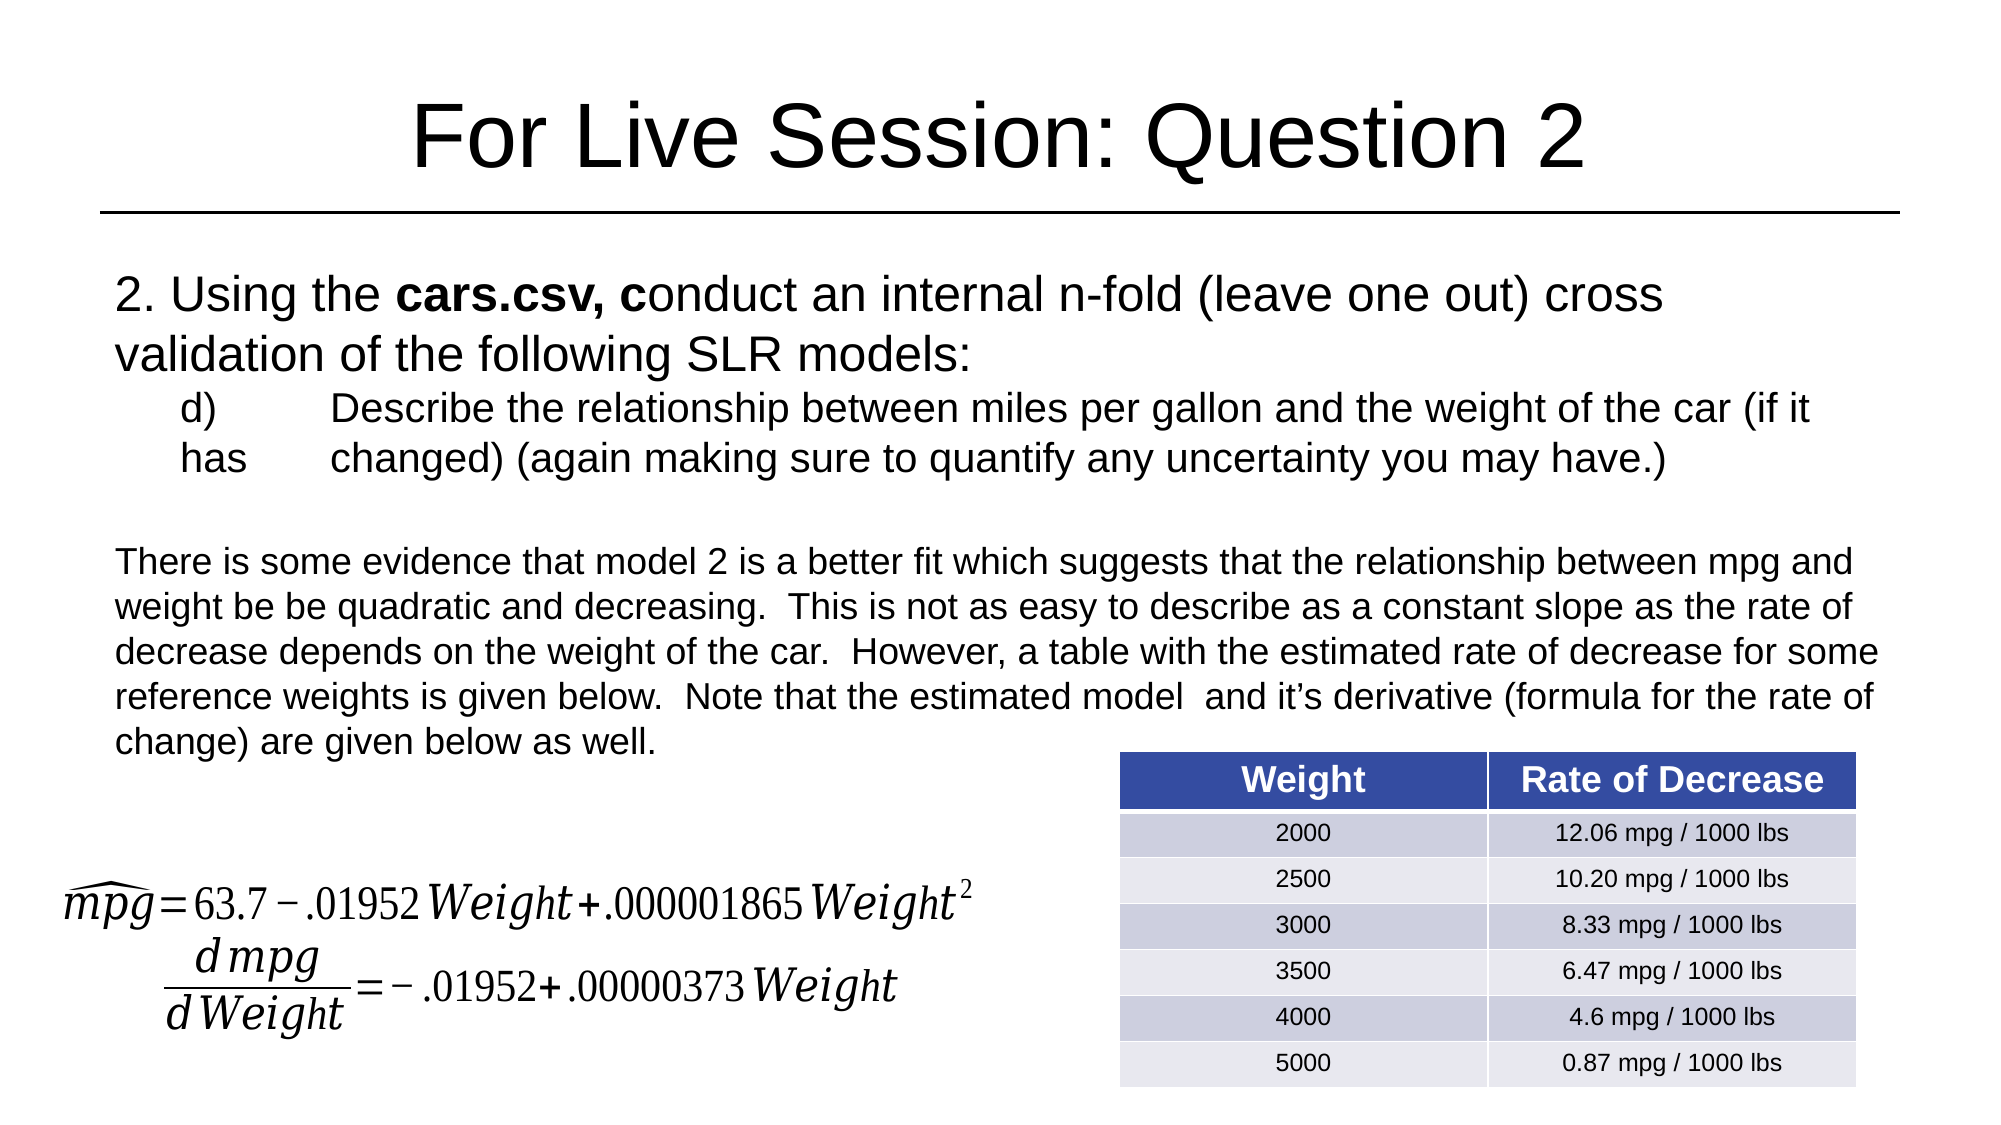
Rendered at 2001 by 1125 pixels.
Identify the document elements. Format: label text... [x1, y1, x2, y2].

table_cell 10.20 mpg / 1000 lbs [1489, 858, 1856, 903]
text_box There is some evidence that model 2 is a better fit which suggests that the relationship between mpg and weight be be quadratic and decreasing. This is not as easy to describe as a constant slope as the rate of decrease depends on the weight of the car. However, a table with the estimated rate of decrease for some reference weights is given below. Note that the estimated model and it’s derivative (formula for the rate of change) are given below as well. [99, 529, 1926, 770]
table_cell 3500 [1120, 950, 1487, 995]
table_cell 3000 [1120, 904, 1487, 949]
table_cell 6.47 mpg / 1000 lbs [1489, 950, 1856, 995]
table_header Weight [1120, 752, 1487, 809]
table_cell 0.87 mpg / 1000 lbs [1489, 1042, 1856, 1087]
title For Live Session: Question 2 [99, 37, 1900, 225]
table_header Rate of Decrease [1489, 752, 1856, 809]
table_cell 4000 [1120, 996, 1487, 1041]
table_cell 12.06 mpg / 1000 lbs [1489, 814, 1856, 857]
table_cell 2000 [1120, 814, 1487, 857]
table_cell 4.6 mpg / 1000 lbs [1489, 996, 1856, 1041]
table_cell 8.33 mpg / 1000 lbs [1489, 904, 1856, 949]
table_cell 2500 [1120, 858, 1487, 903]
text_box 2. Using the cars.csv, conduct an internal n-fold (leave one out) cross validation of the following SLR models: d) Describe the relationship between miles per gallon and the weight of the car (if it has changed) (again making sure to quantify any uncertainty you may have.) [99, 253, 1900, 489]
table_cell 5000 [1120, 1042, 1487, 1087]
